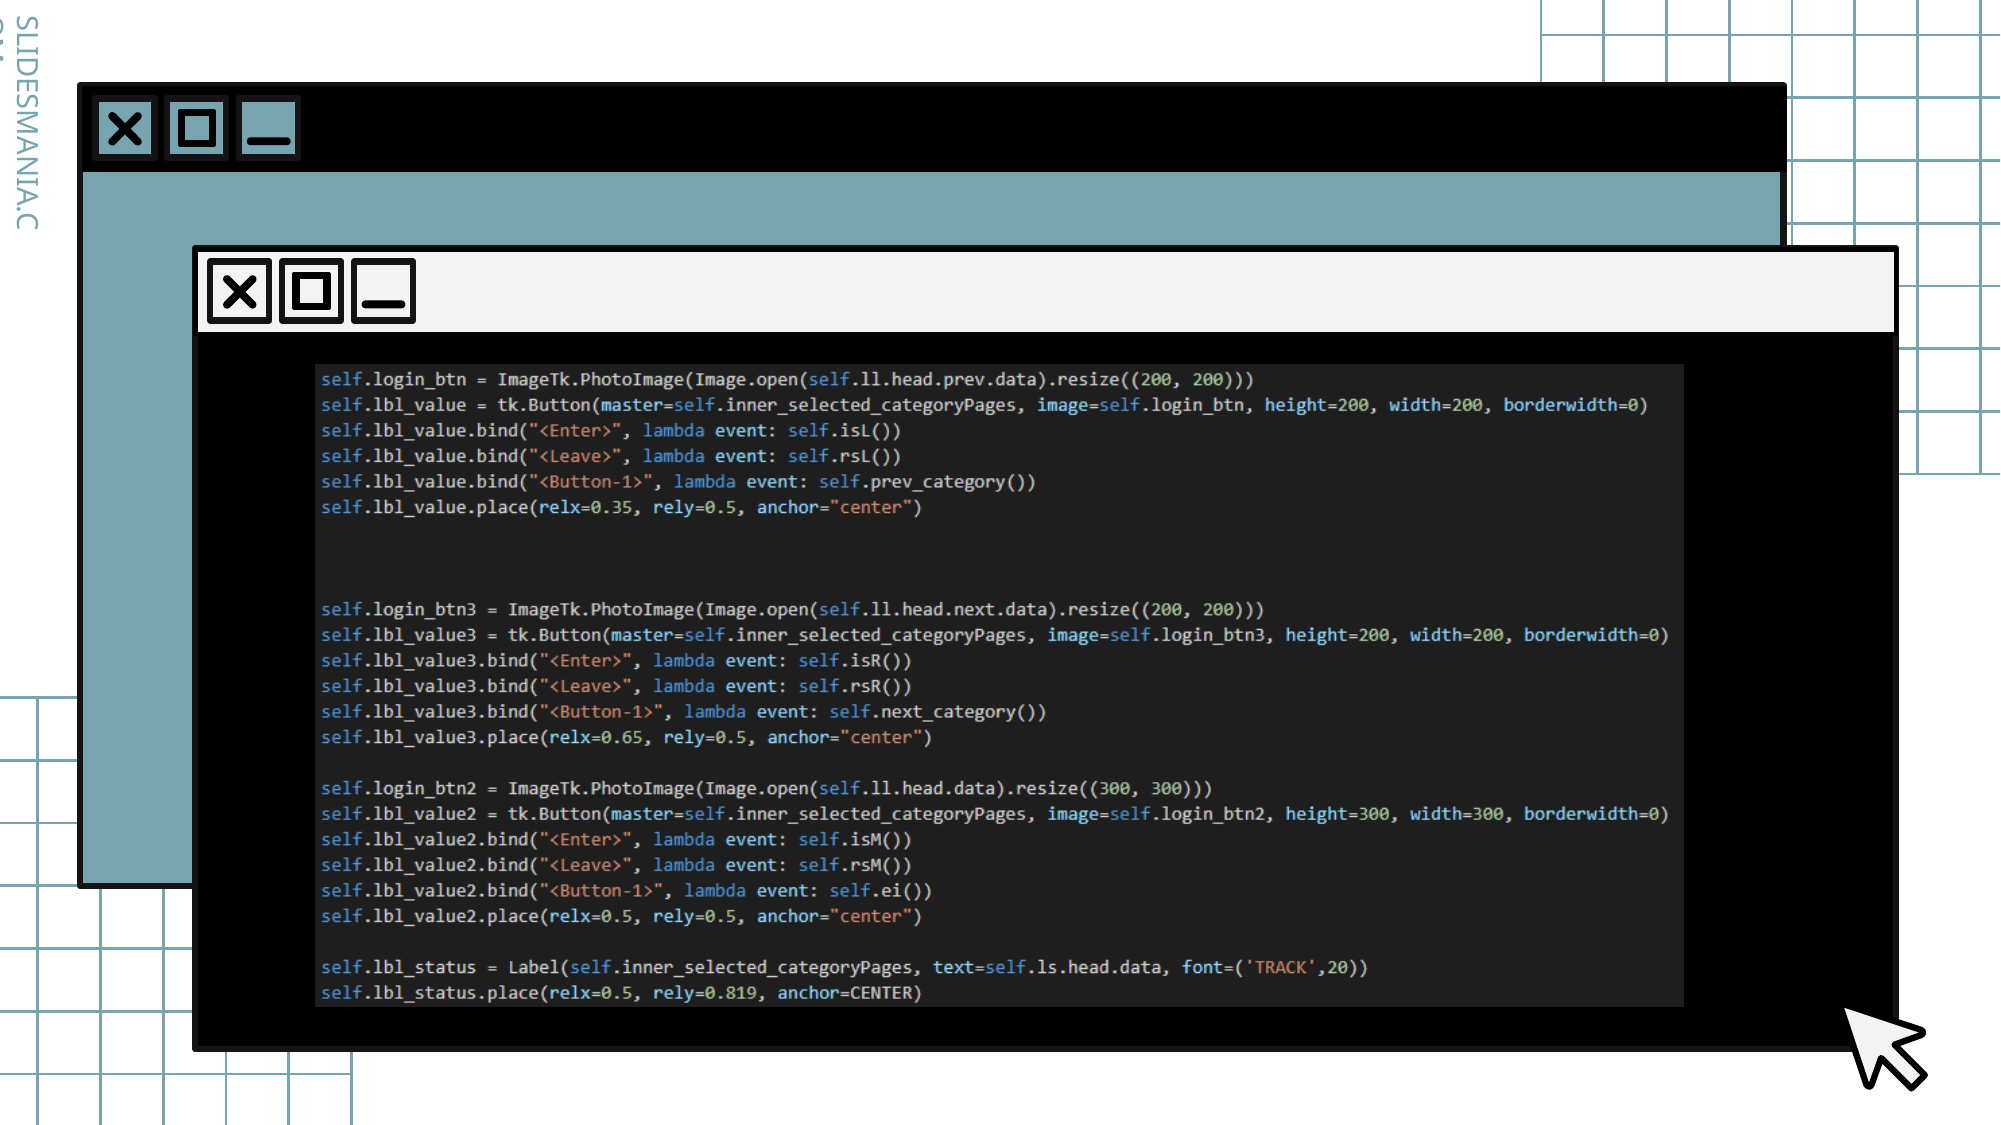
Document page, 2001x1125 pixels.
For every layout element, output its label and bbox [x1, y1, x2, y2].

picture [315, 363, 1685, 1007]
